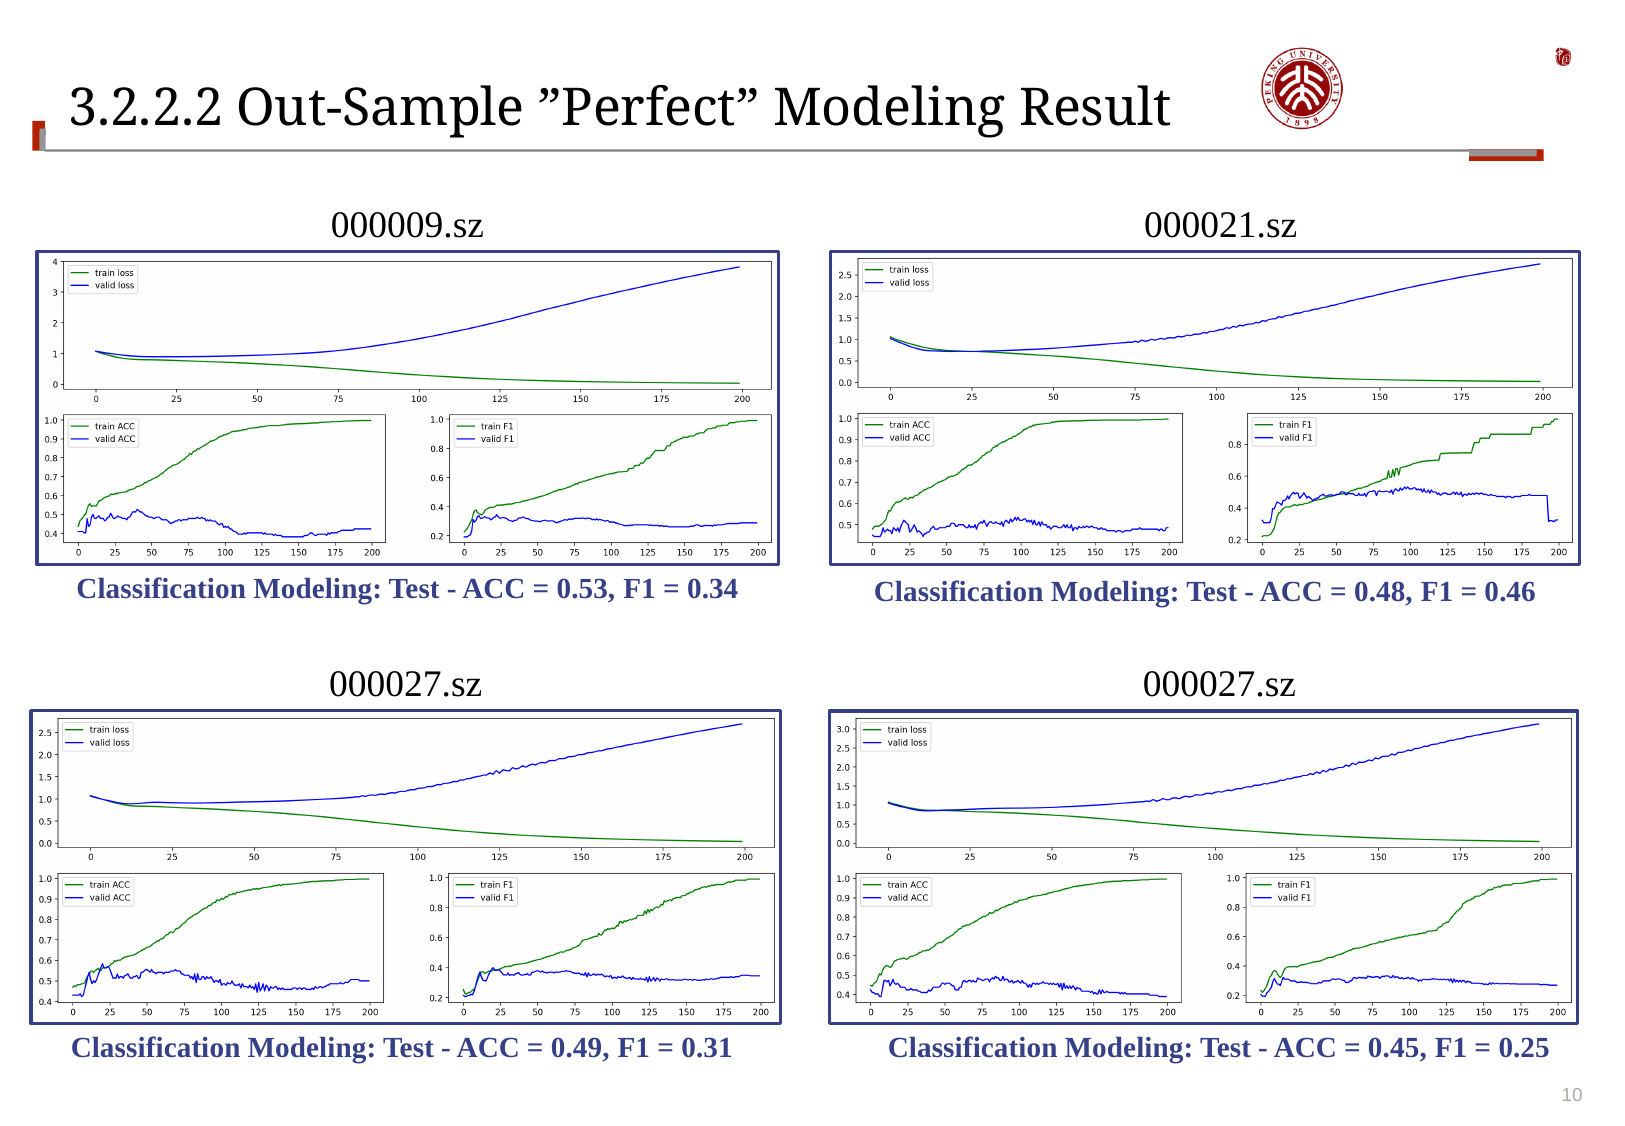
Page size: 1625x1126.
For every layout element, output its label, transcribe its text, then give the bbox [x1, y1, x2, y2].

title 3.2.2.2 Out-Sample ”Perfect” Modeling Result [67, 60, 1256, 150]
picture [1259, 31, 1581, 141]
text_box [0, 192, 1625, 1065]
